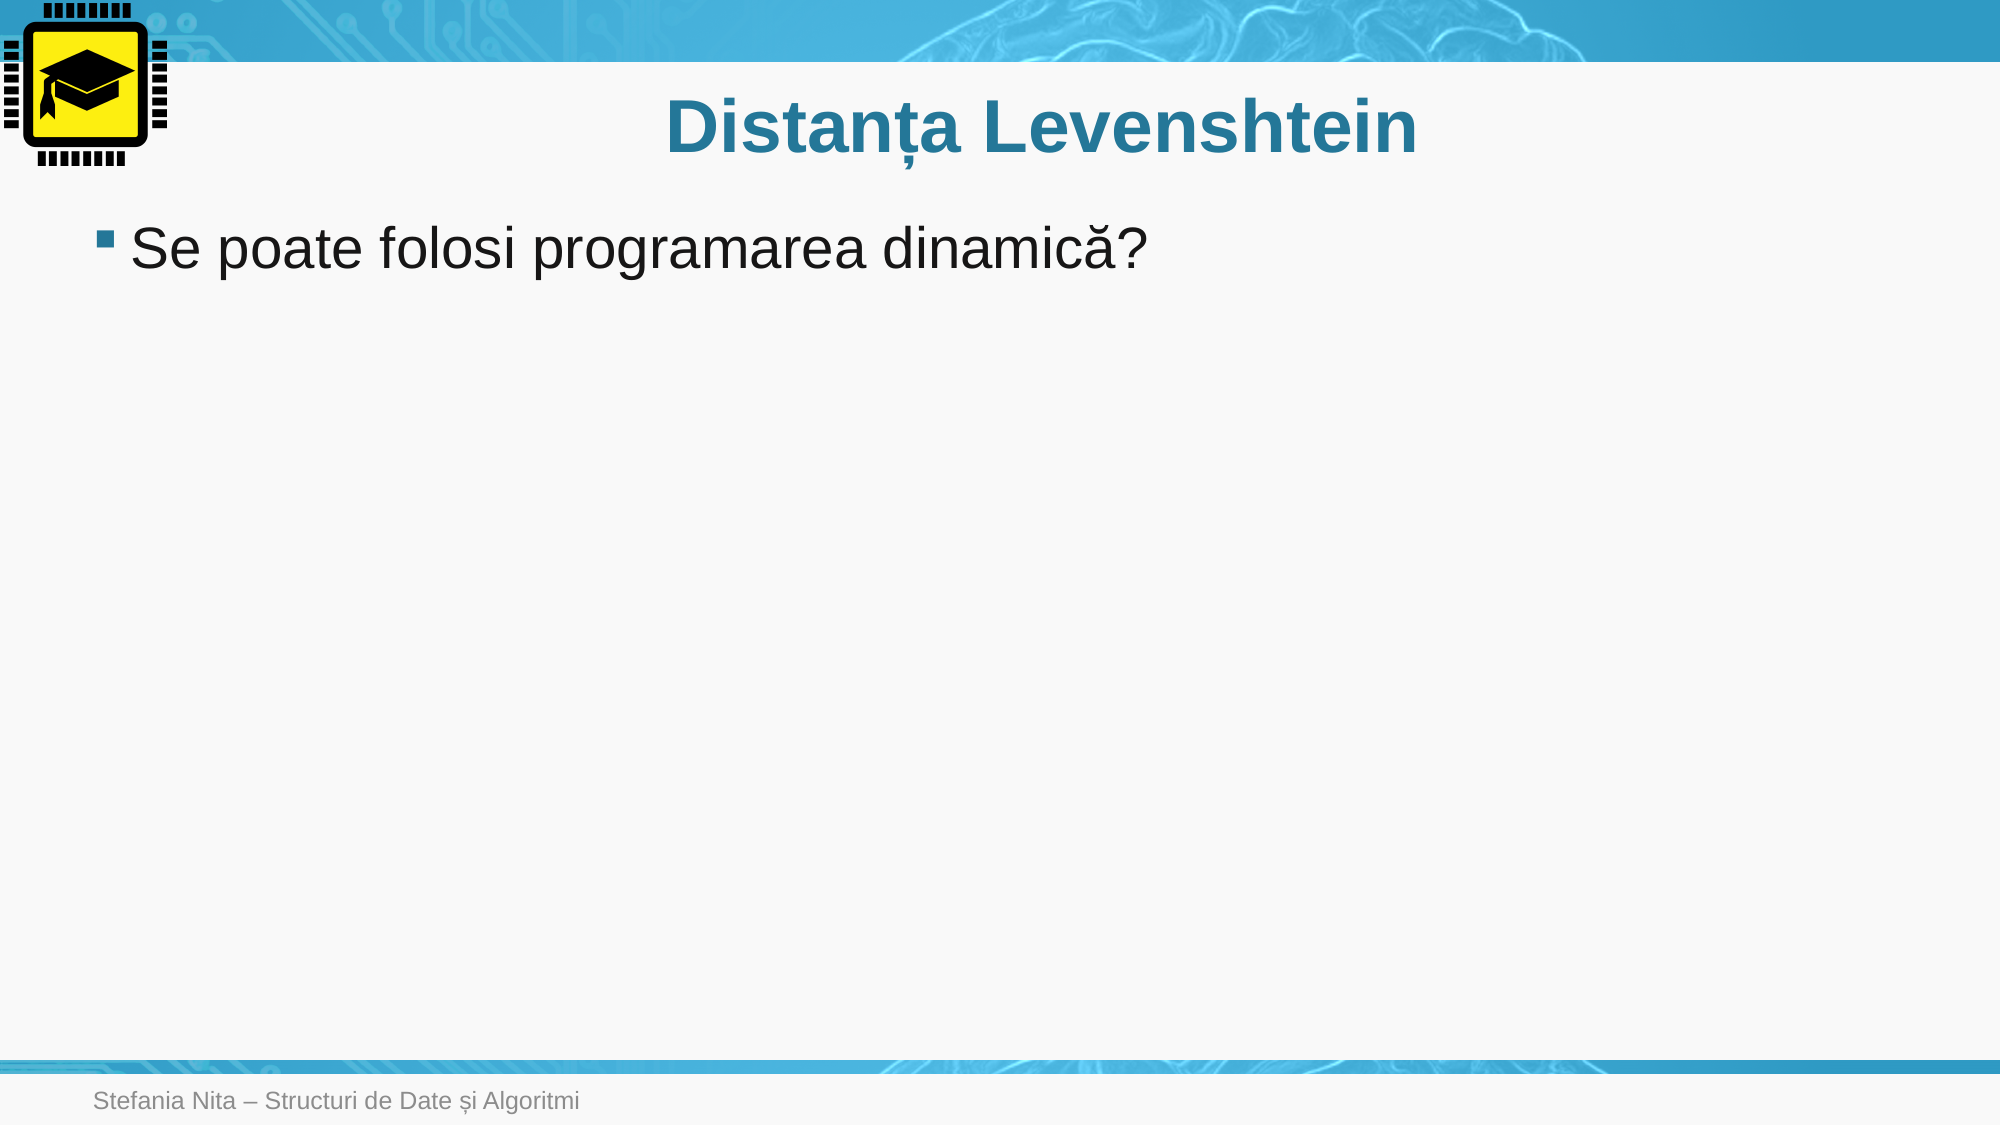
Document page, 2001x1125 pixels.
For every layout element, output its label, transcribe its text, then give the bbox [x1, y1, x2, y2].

picture [0, 1060, 2000, 1074]
footer Stefania Nita – Structuri de Date și Algoritmi [77, 1073, 1338, 1125]
picture [0, 0, 2000, 166]
title Distanța Levenshtein [170, 76, 1915, 180]
list Se poate folosi programarea dinamică? [77, 210, 1915, 1033]
